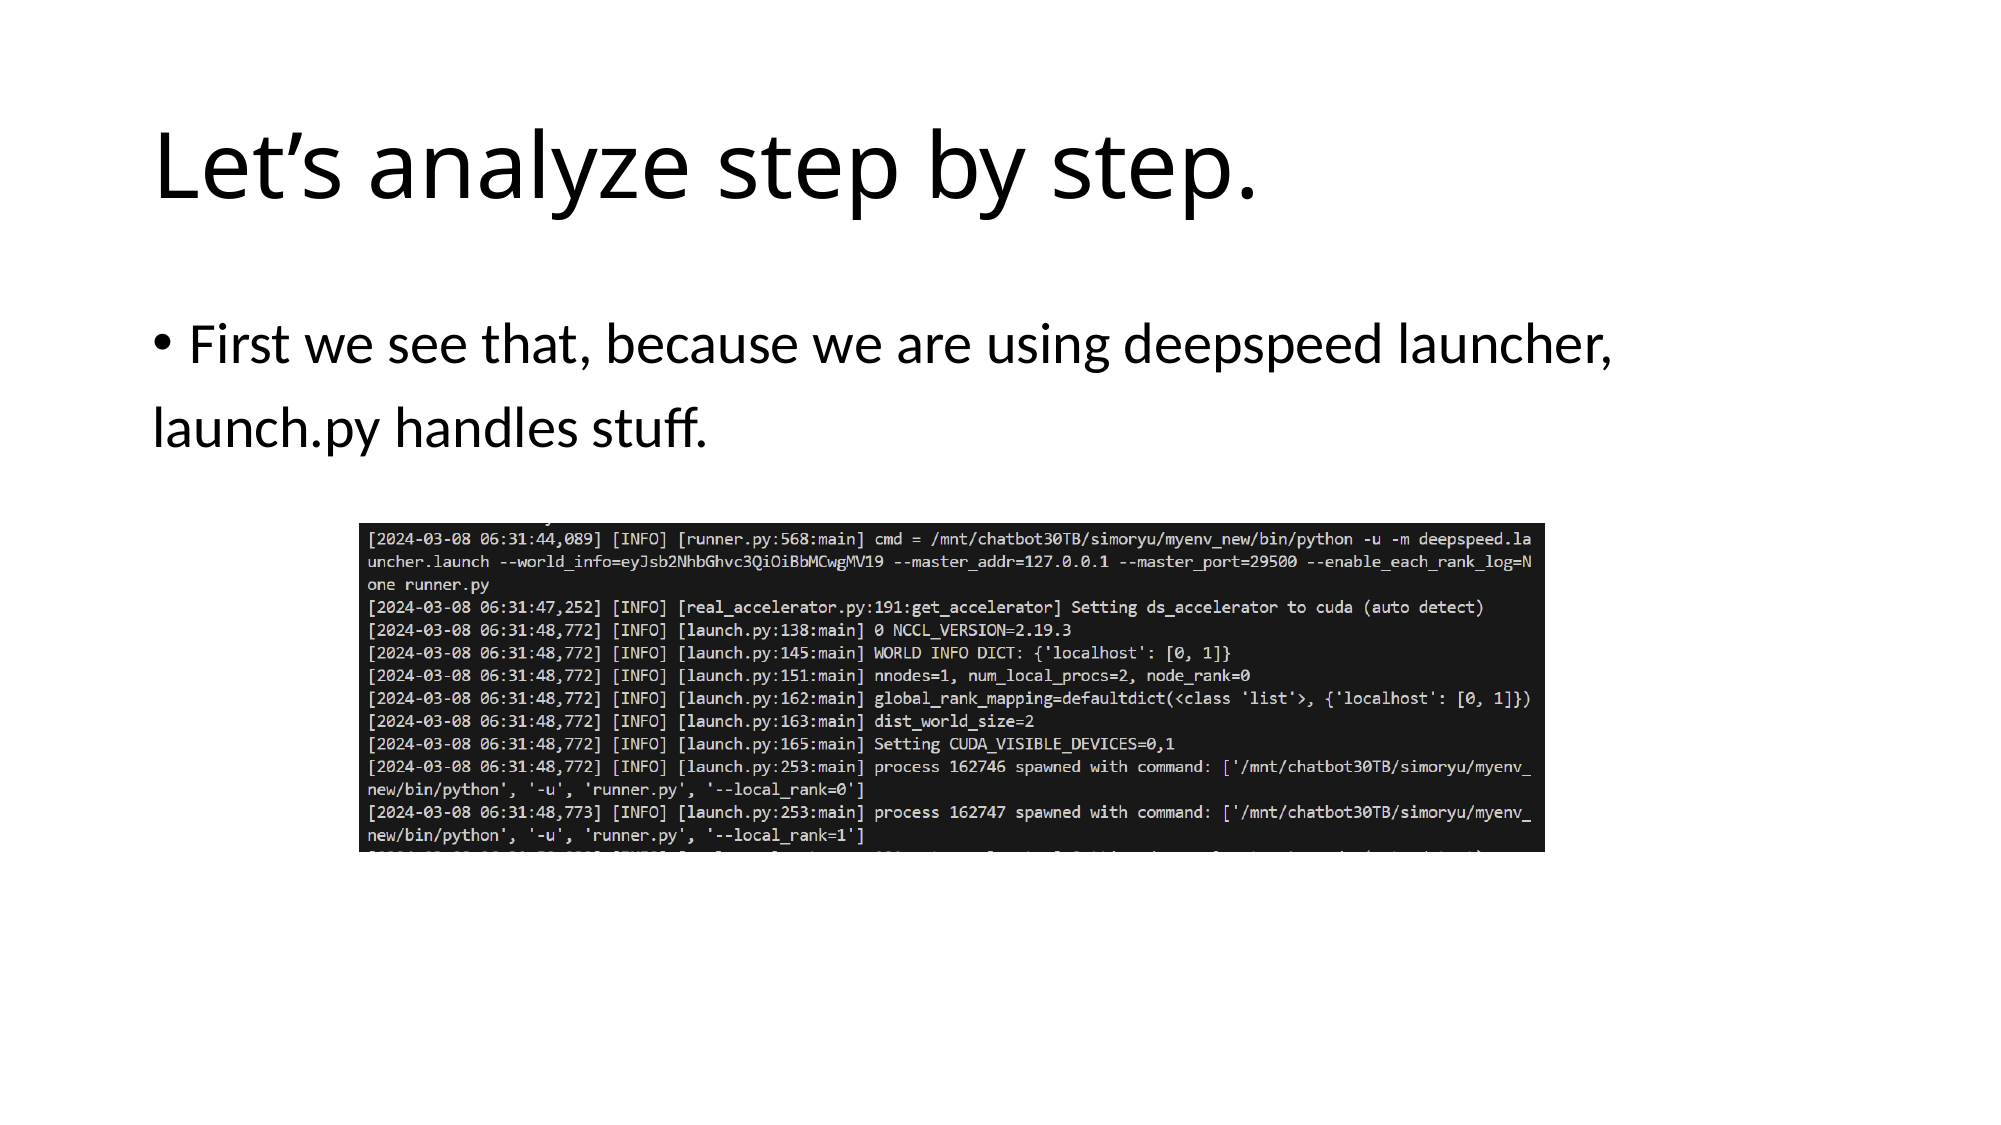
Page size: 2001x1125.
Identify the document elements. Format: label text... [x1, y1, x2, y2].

picture [359, 523, 1545, 852]
list First we see that, because we are using deepspeed launcher, launch.py handles stuff. [137, 305, 1863, 1020]
title Let’s analyze step by step. [137, 59, 1863, 278]
